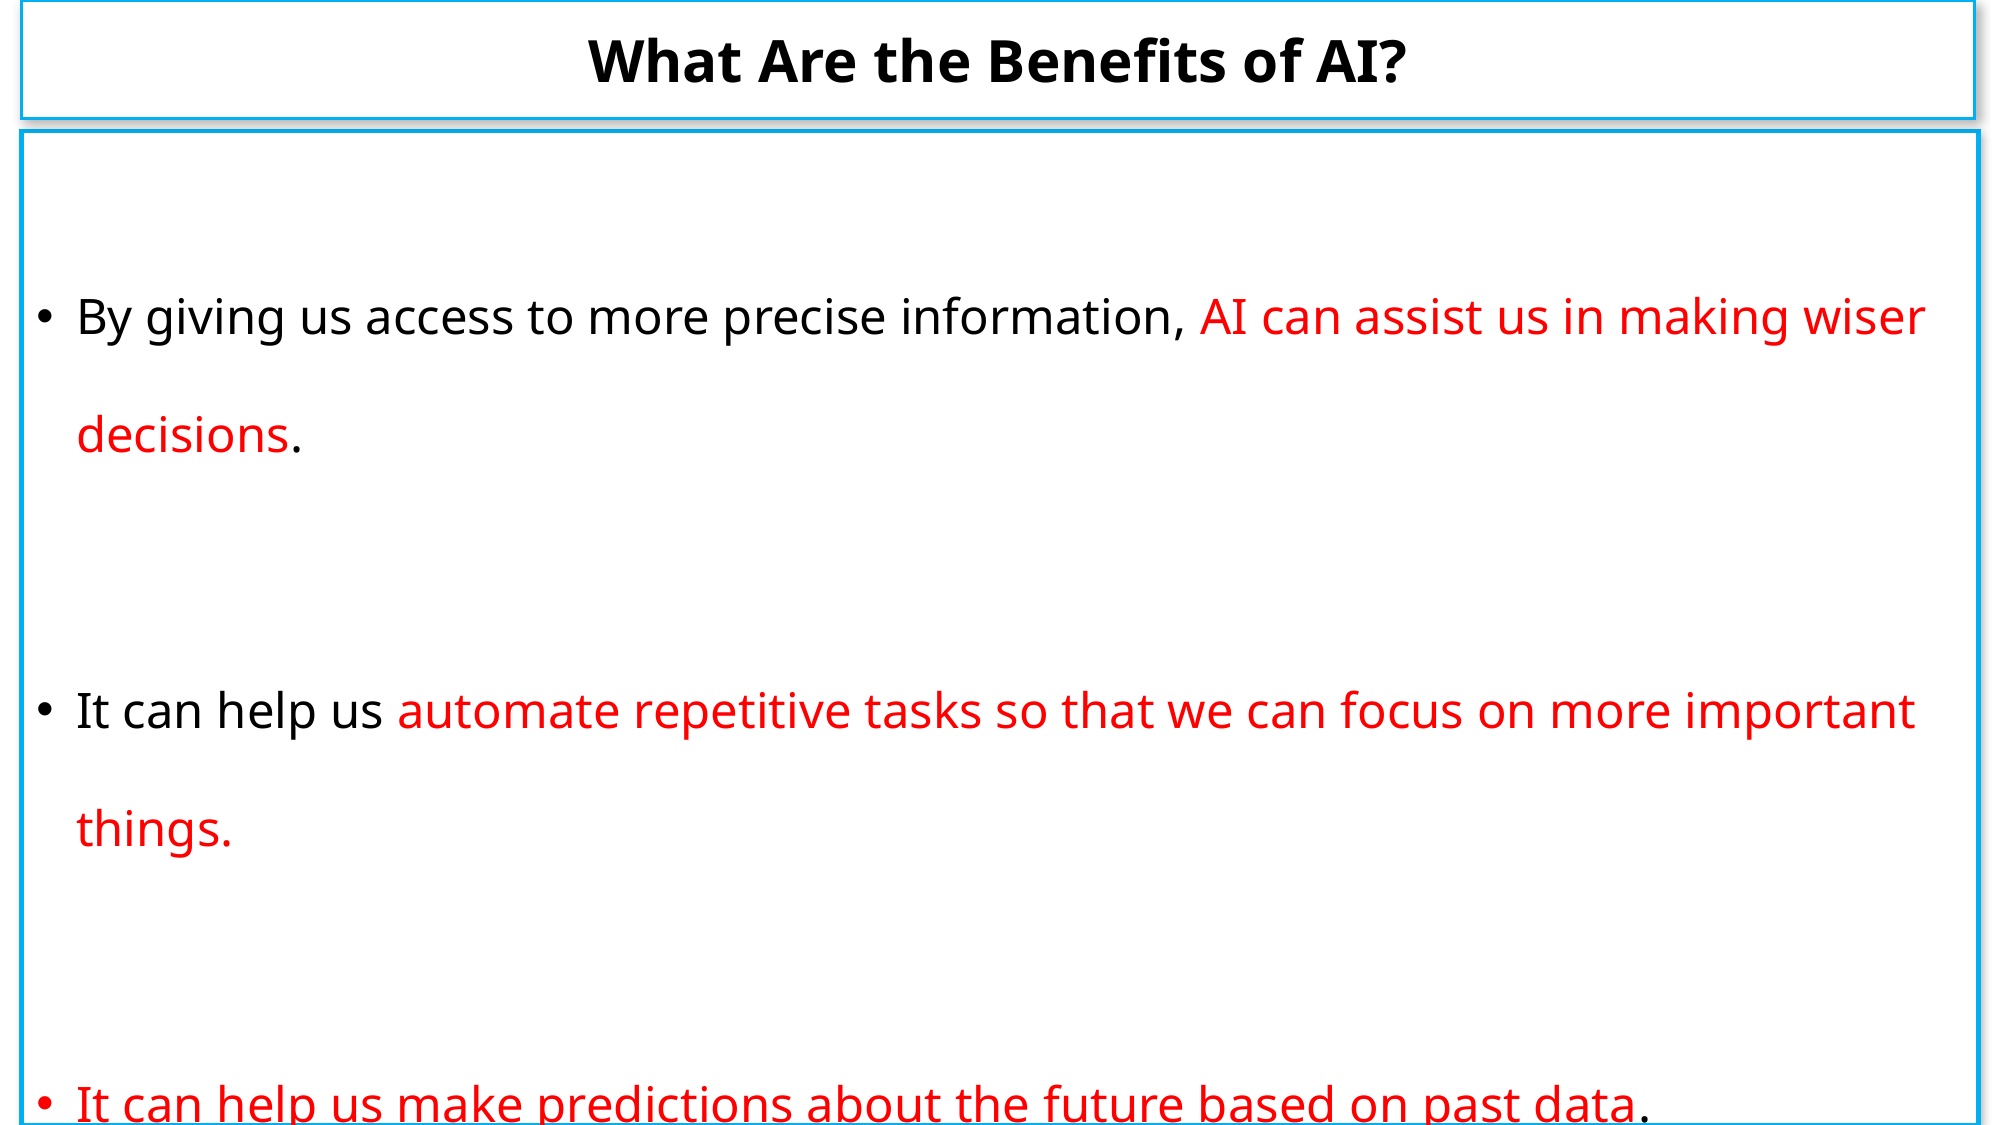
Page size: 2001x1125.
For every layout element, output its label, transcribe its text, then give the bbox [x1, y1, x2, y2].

list By giving us access to more precise information, AI can assist us in making wiser decisions. It can help us automate repetitive tasks so that we can focus on more important things. It can help us make predictions about the future based on past data. [21, 149, 1945, 1125]
text_box [20, 129, 1980, 1125]
text_box What Are the Benefits of AI? [20, 0, 1976, 120]
